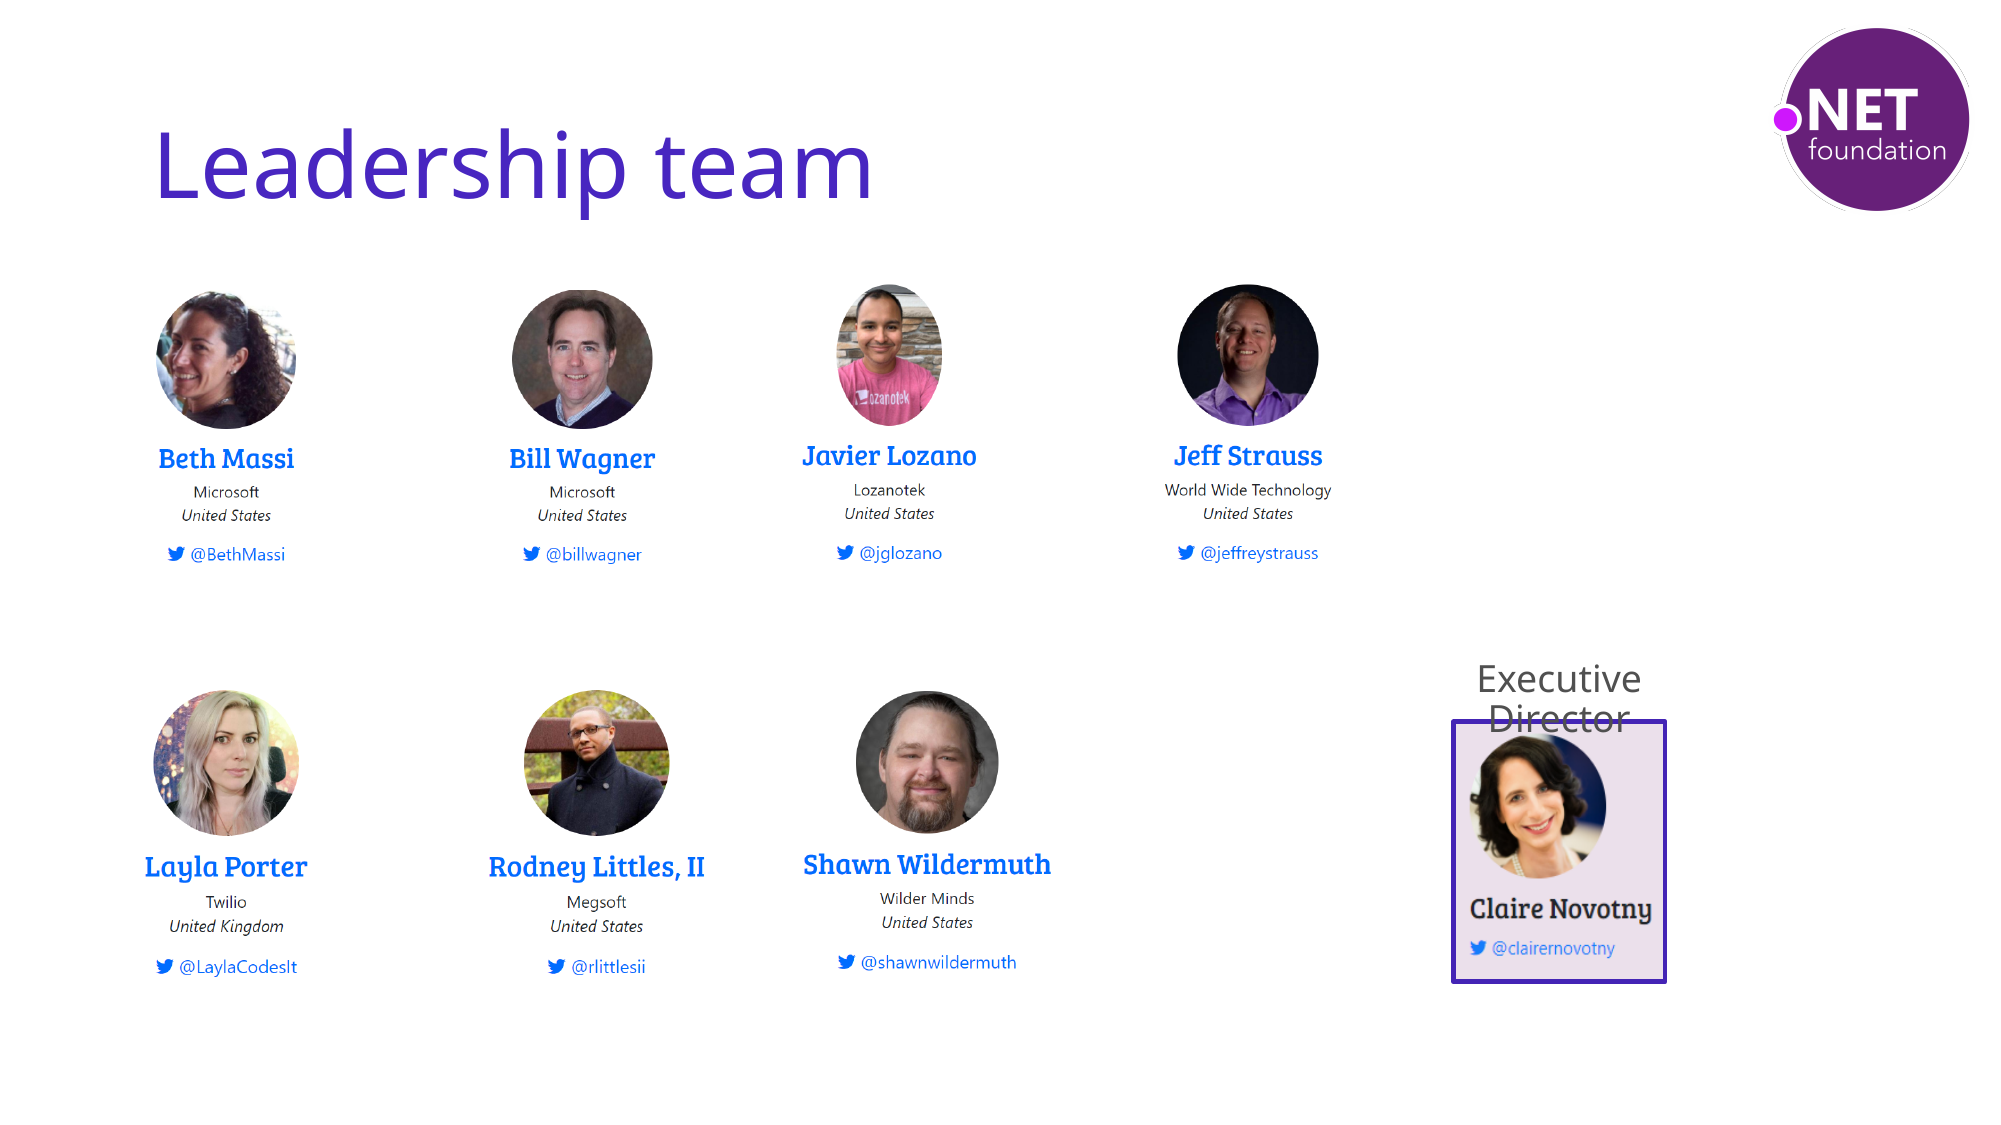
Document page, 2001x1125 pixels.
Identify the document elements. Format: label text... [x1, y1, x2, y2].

picture [778, 260, 1384, 581]
picture [134, 290, 679, 574]
picture [1764, 19, 1980, 220]
picture [93, 666, 1096, 999]
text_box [1378, 636, 1740, 980]
title Leadership team [137, 59, 1863, 278]
